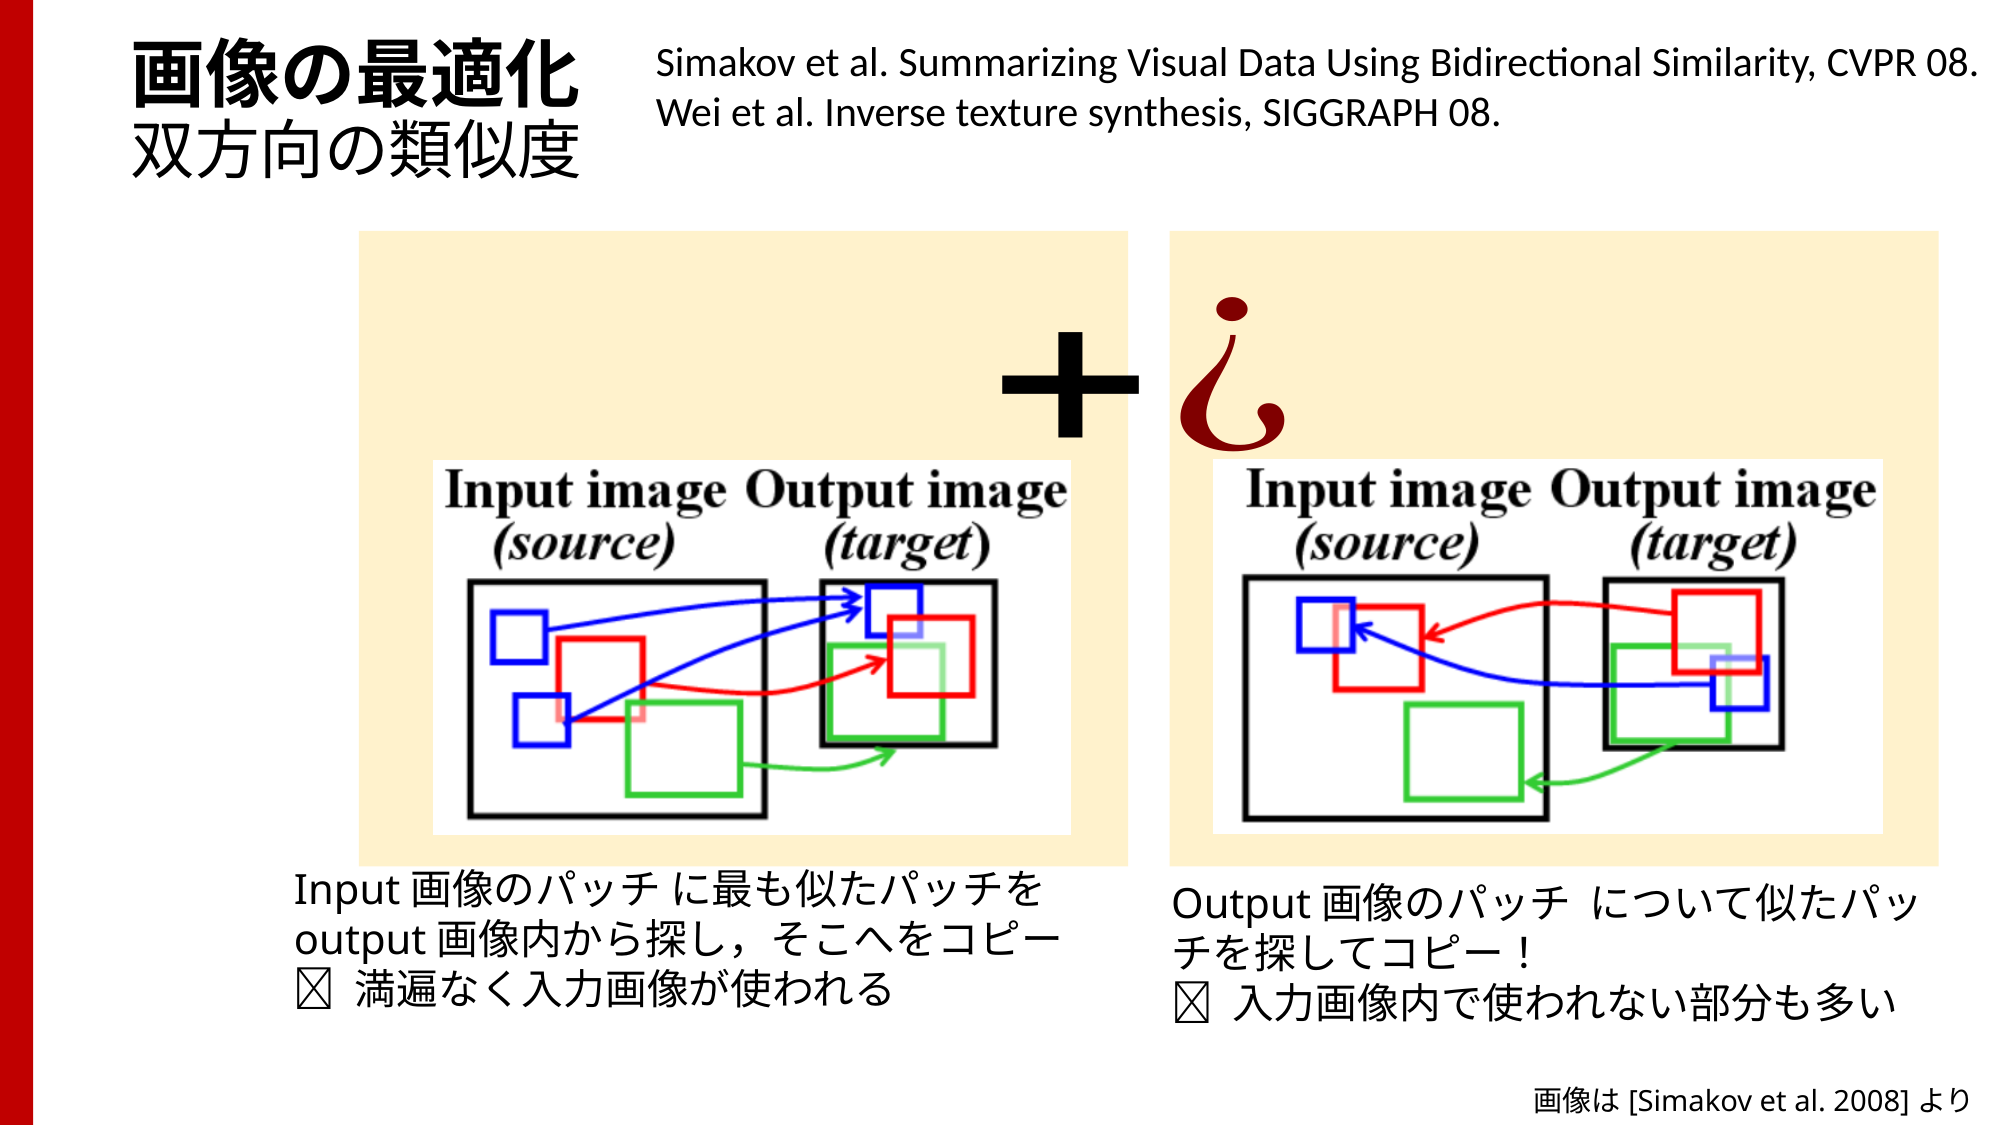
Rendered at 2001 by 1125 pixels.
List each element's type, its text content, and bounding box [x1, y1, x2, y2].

picture [1213, 459, 1883, 834]
title 画像の最適化 双方向の類似度 [115, 17, 641, 206]
picture [433, 460, 1071, 835]
text_box Simakov et al. Summarizing Visual Data Using Bidirectional Similarity, CVPR 08. Wei et al. Inverse texture synthesis, SIGGRAPH 08. [641, 27, 2000, 142]
text_box 画像は[Simakov et al. 2008]より [1518, 1074, 1990, 1125]
